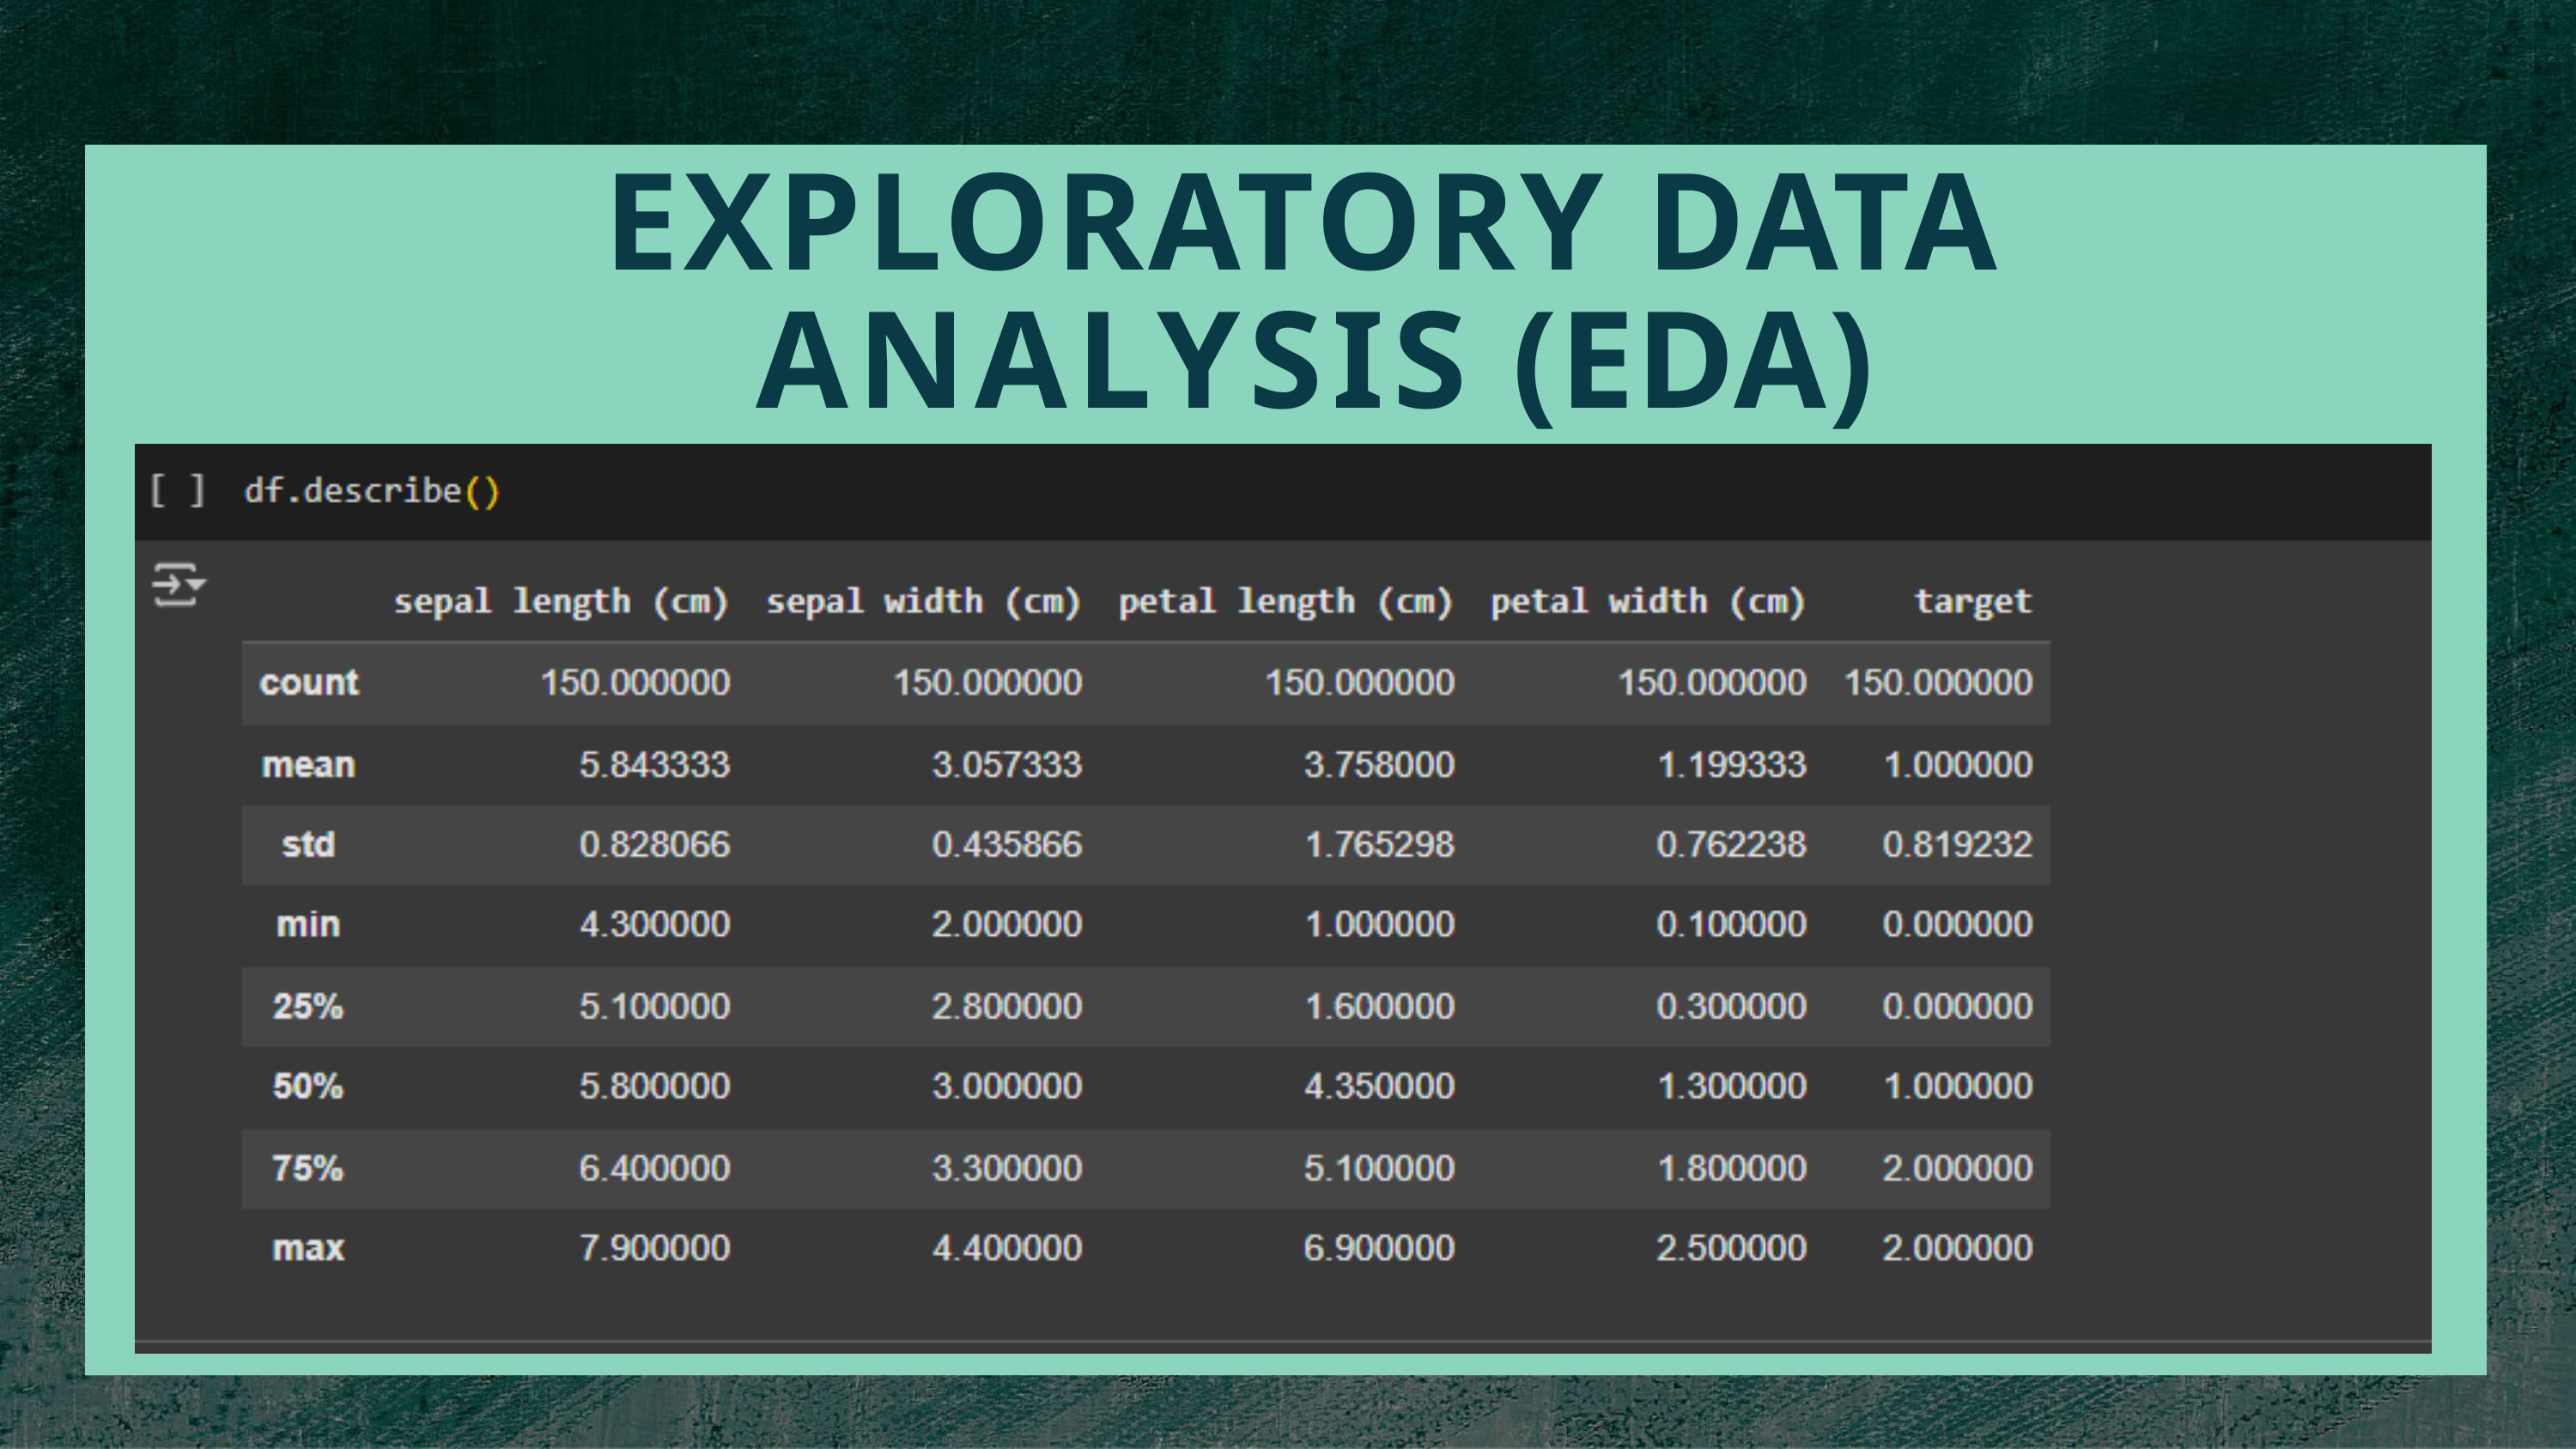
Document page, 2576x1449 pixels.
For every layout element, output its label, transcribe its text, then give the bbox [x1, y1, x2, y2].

picture [0, 0, 2576, 1449]
title EXPLORATORY DATA ANALYSIS (EDA) [50, 52, 2017, 435]
text_box [85, 144, 2488, 1376]
